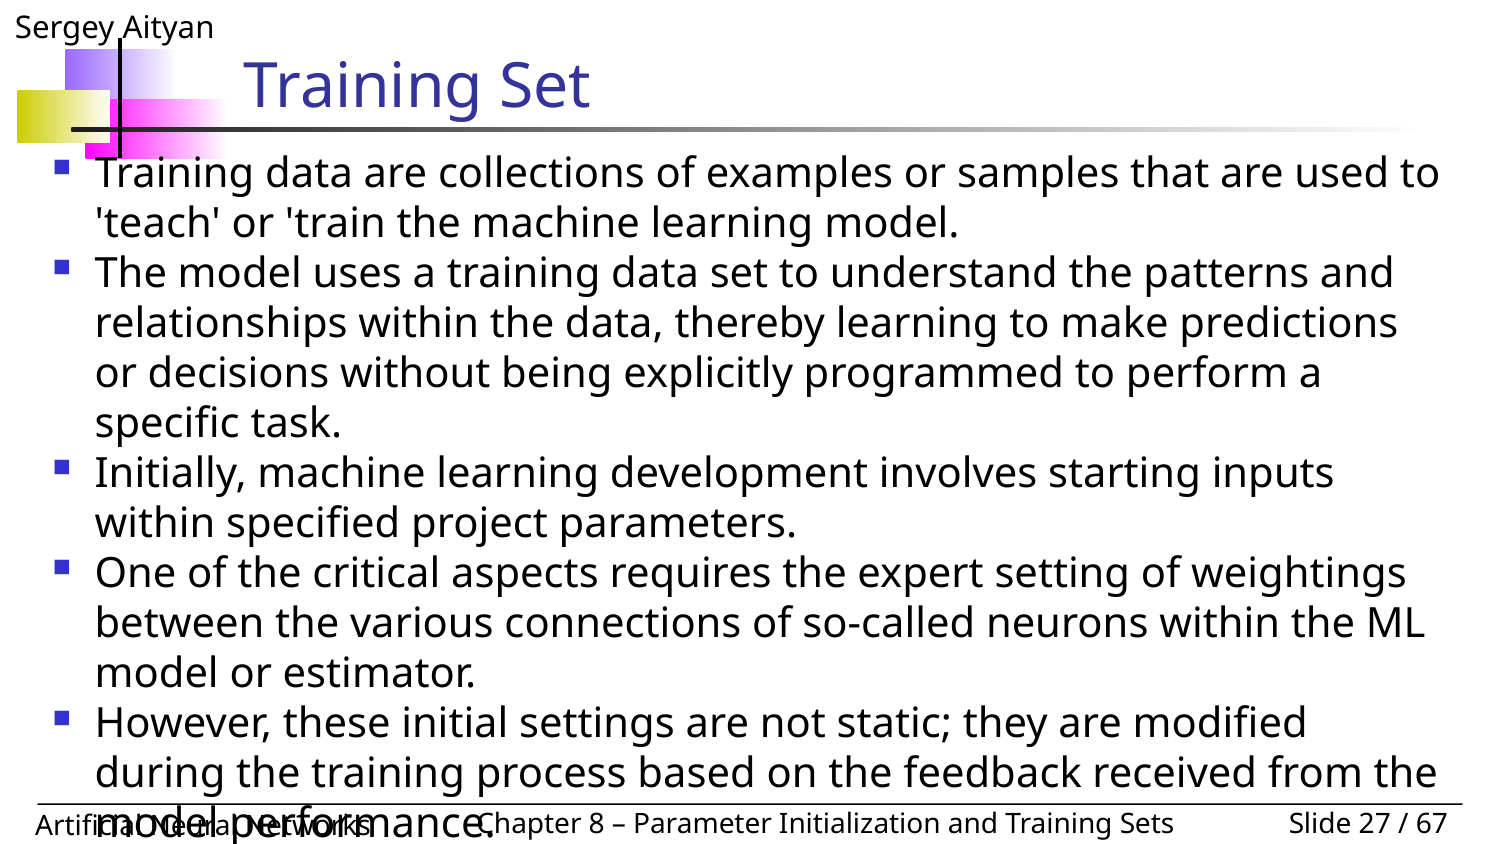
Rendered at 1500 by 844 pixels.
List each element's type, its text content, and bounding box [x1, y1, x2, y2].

list Training data are collections of examples or samples that are used to 'teach' or 'train the machine learning model. The model uses a training data set to understand the patterns and relationships within the data, thereby learning to make predictions or decisions without being explicitly programmed to perform a specific task. Initially, machine learning development involves starting inputs within specified project parameters. One of the critical aspects requires the expert setting of weightings between the various connections of so-called neurons within the ML model or estimator. However, these initial settings are not static; they are modified during the training process based on the feedback received from the model performance. [37, 138, 1463, 706]
title Training Set [228, 46, 1332, 128]
